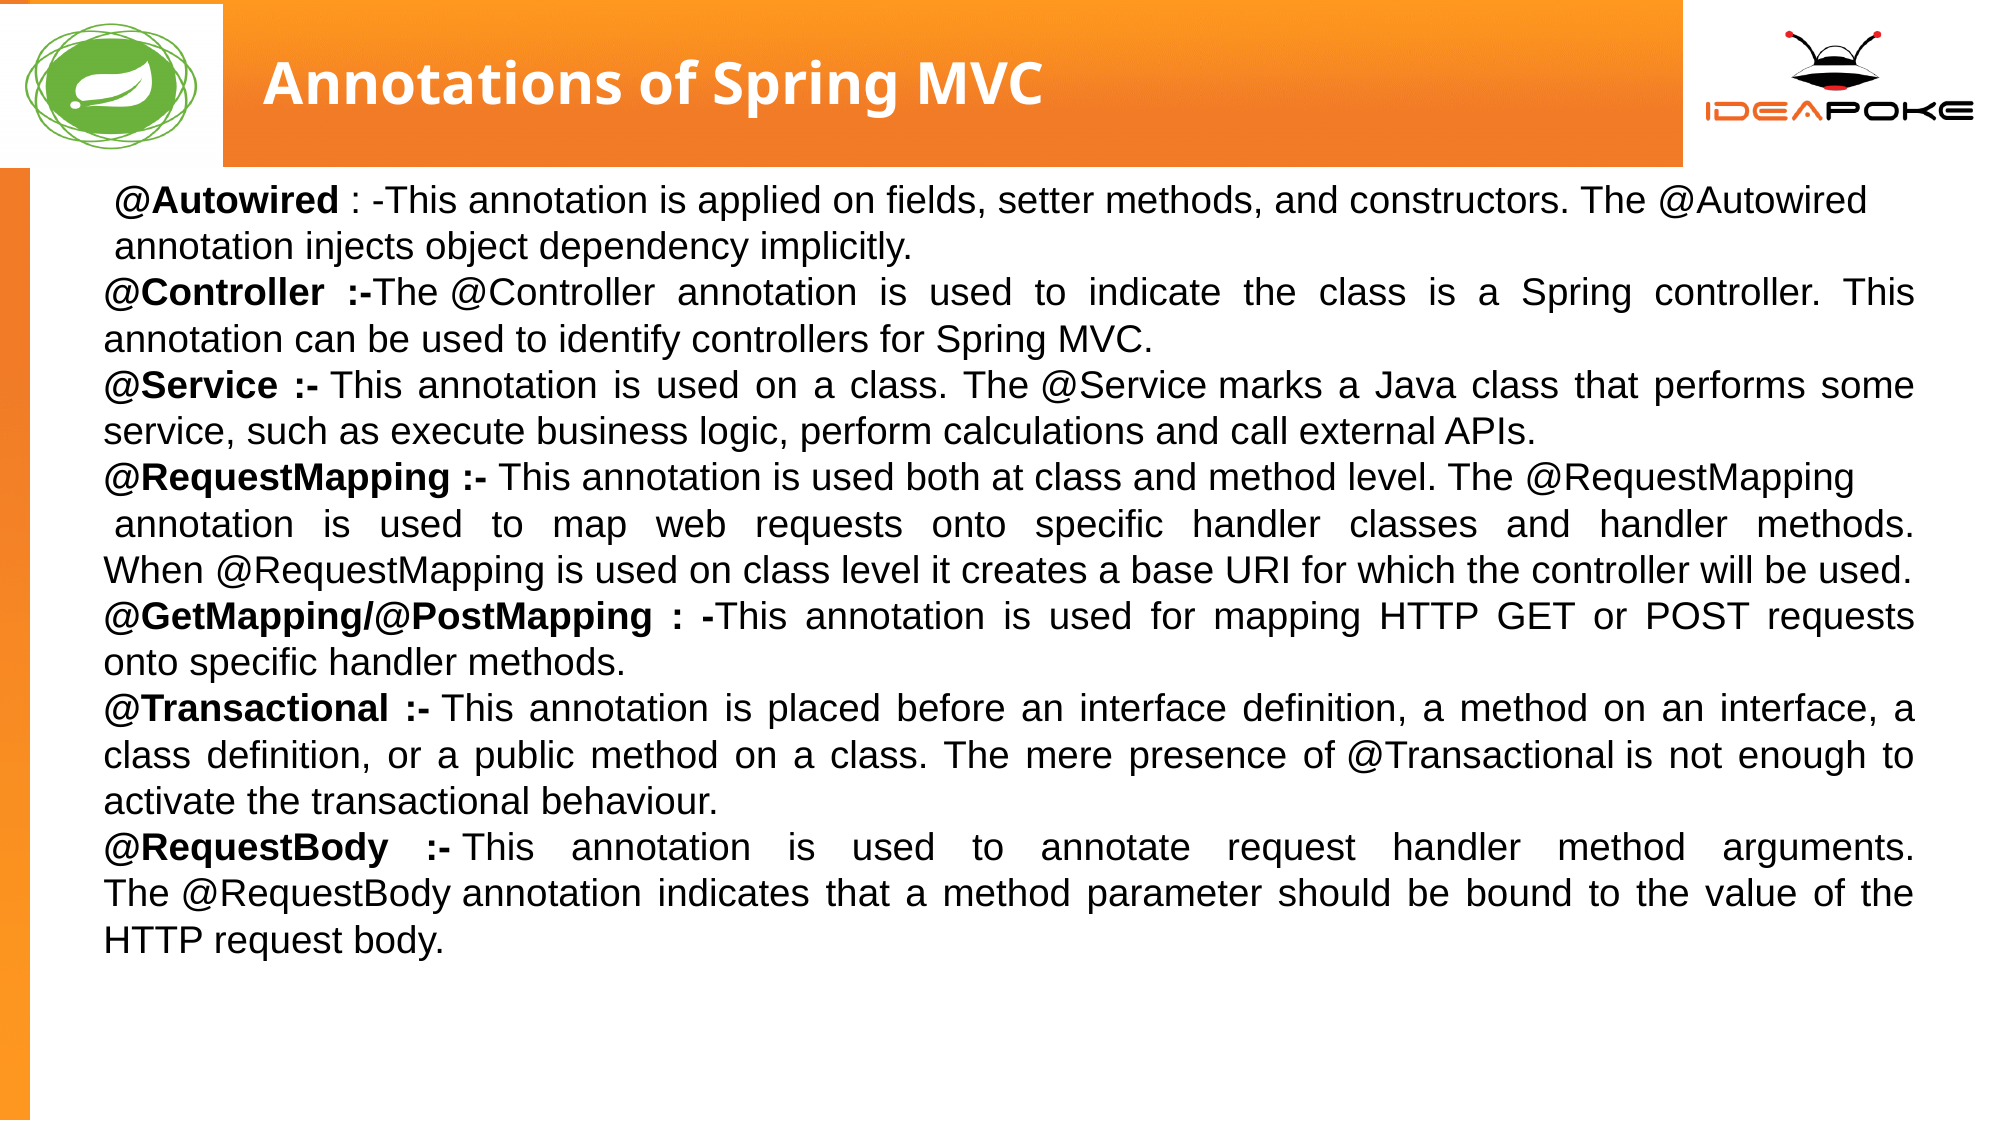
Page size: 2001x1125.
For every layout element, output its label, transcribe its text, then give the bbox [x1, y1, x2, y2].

picture [0, 0, 1683, 1120]
picture [1699, 17, 1980, 146]
text_box @Autowired : -This annotation is applied on fields, setter methods, and constructors. The @Autowired annotation injects object dependency implicitly. @Controller :-The @Controller annotation is used to indicate the class is a Spring controller. This annotation can be used to identify controllers for Spring MVC. @Service :- This annotation is used on a class. The @Service marks a Java class that performs some service, such as execute business logic, perform calculations and call external APIs. @RequestMapping :- This annotation is used both at class and method level. The @RequestMapping annotation is used to map web requests onto specific handler classes and handler methods. When @RequestMapping is used on class level it creates a base URI for which the controller will be used. @GetMapping/@PostMapping : -This annotation is used for mapping HTTP GET or POST requests onto specific handler methods. @Transactional :- This annotation is placed before an interface definition, a method on an interface, a class definition, or a public method on a class. The mere presence of @Transactional is not enough to activate the transactional behaviour. @RequestBody :- This annotation is used to annotate request handler method arguments. The @RequestBody annotation indicates that a method parameter should be bound to the value of the HTTP request body. [88, 167, 1932, 1125]
